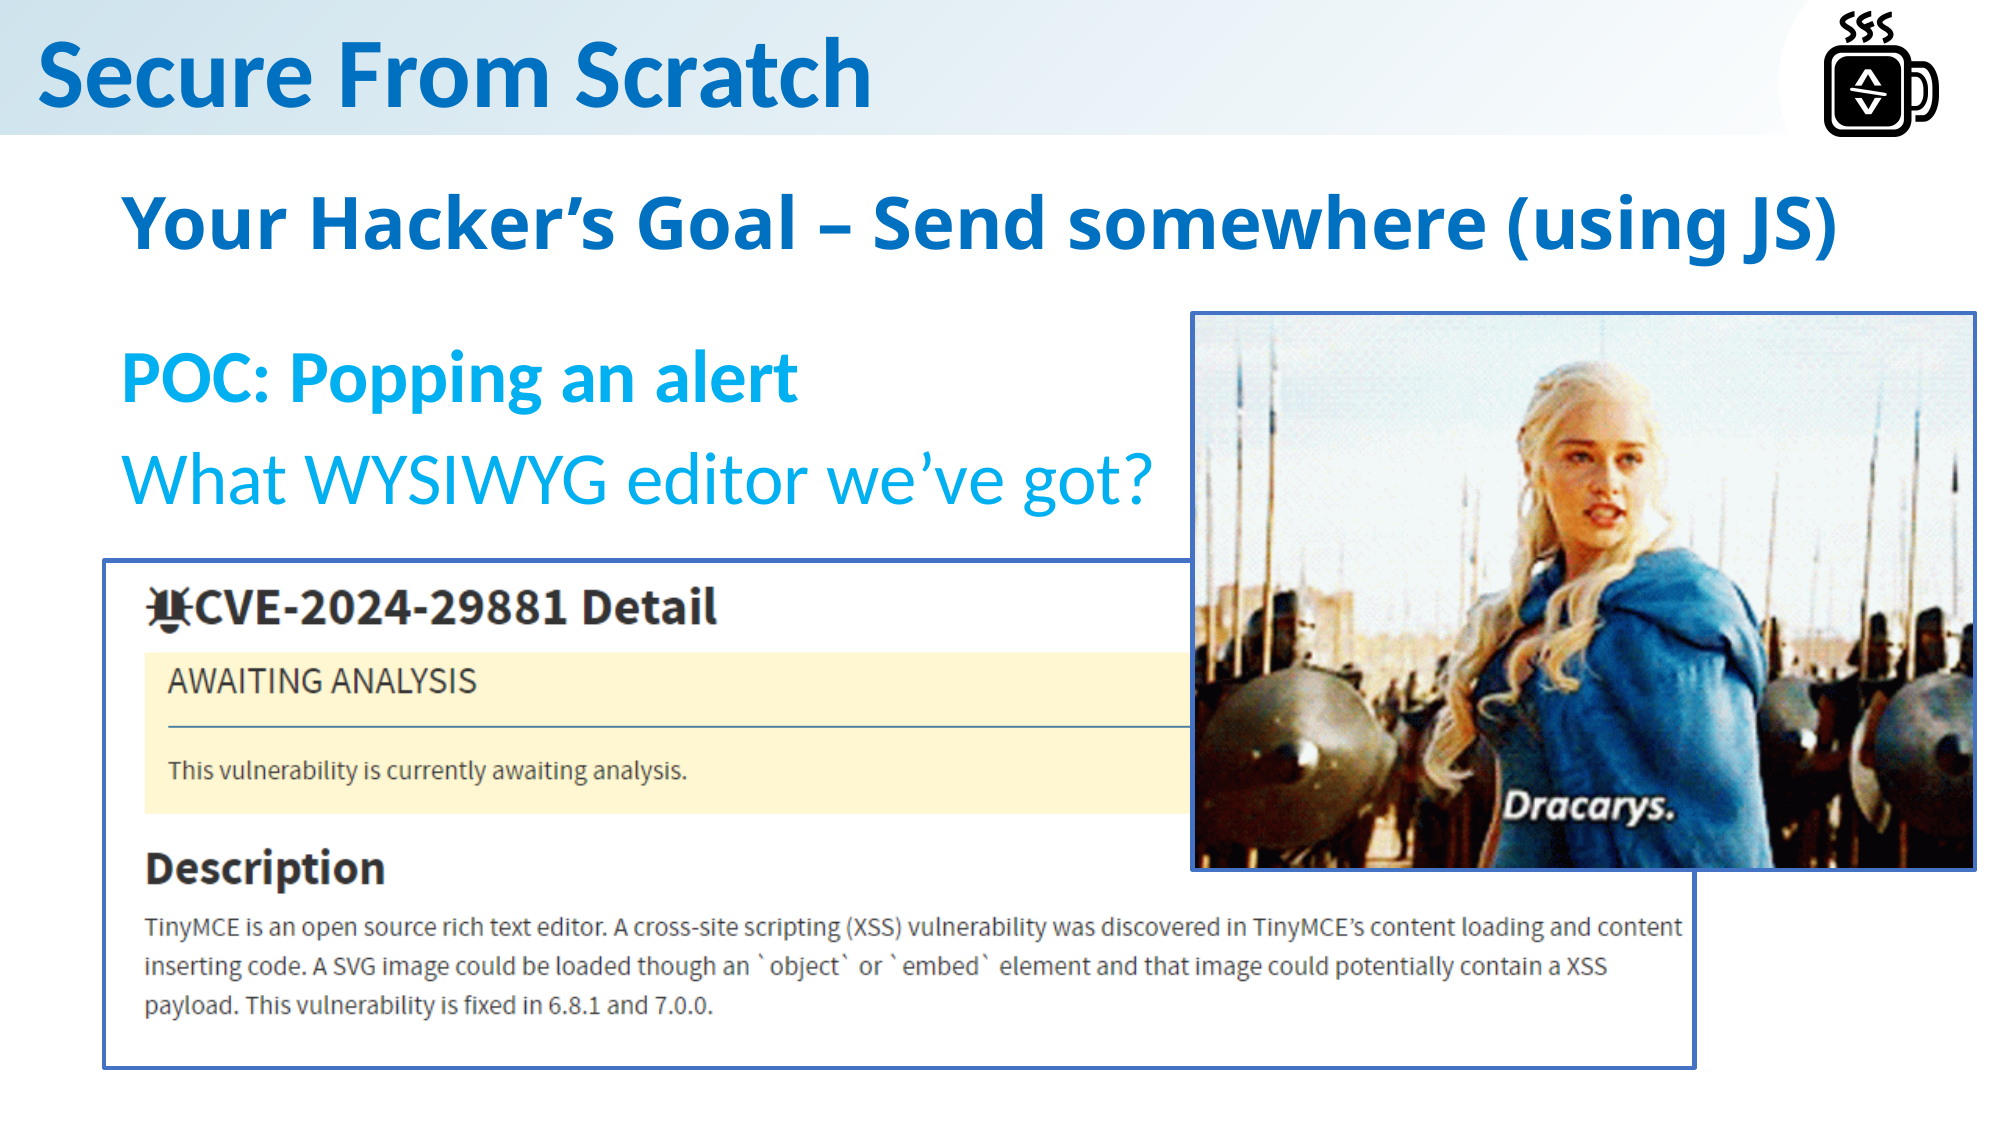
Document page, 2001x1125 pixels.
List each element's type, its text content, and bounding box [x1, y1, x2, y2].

list POC: Popping an alert What WYSIWYG editor we’ve got? [106, 872, 1973, 1085]
title Your Hacker’s Goal – Send somewhere (using JS) [106, 156, 2000, 296]
picture [106, 314, 1973, 1066]
list POC: Popping an alert What WYSIWYG editor we’ve got? [106, 330, 1190, 558]
picture [1824, 11, 1939, 137]
